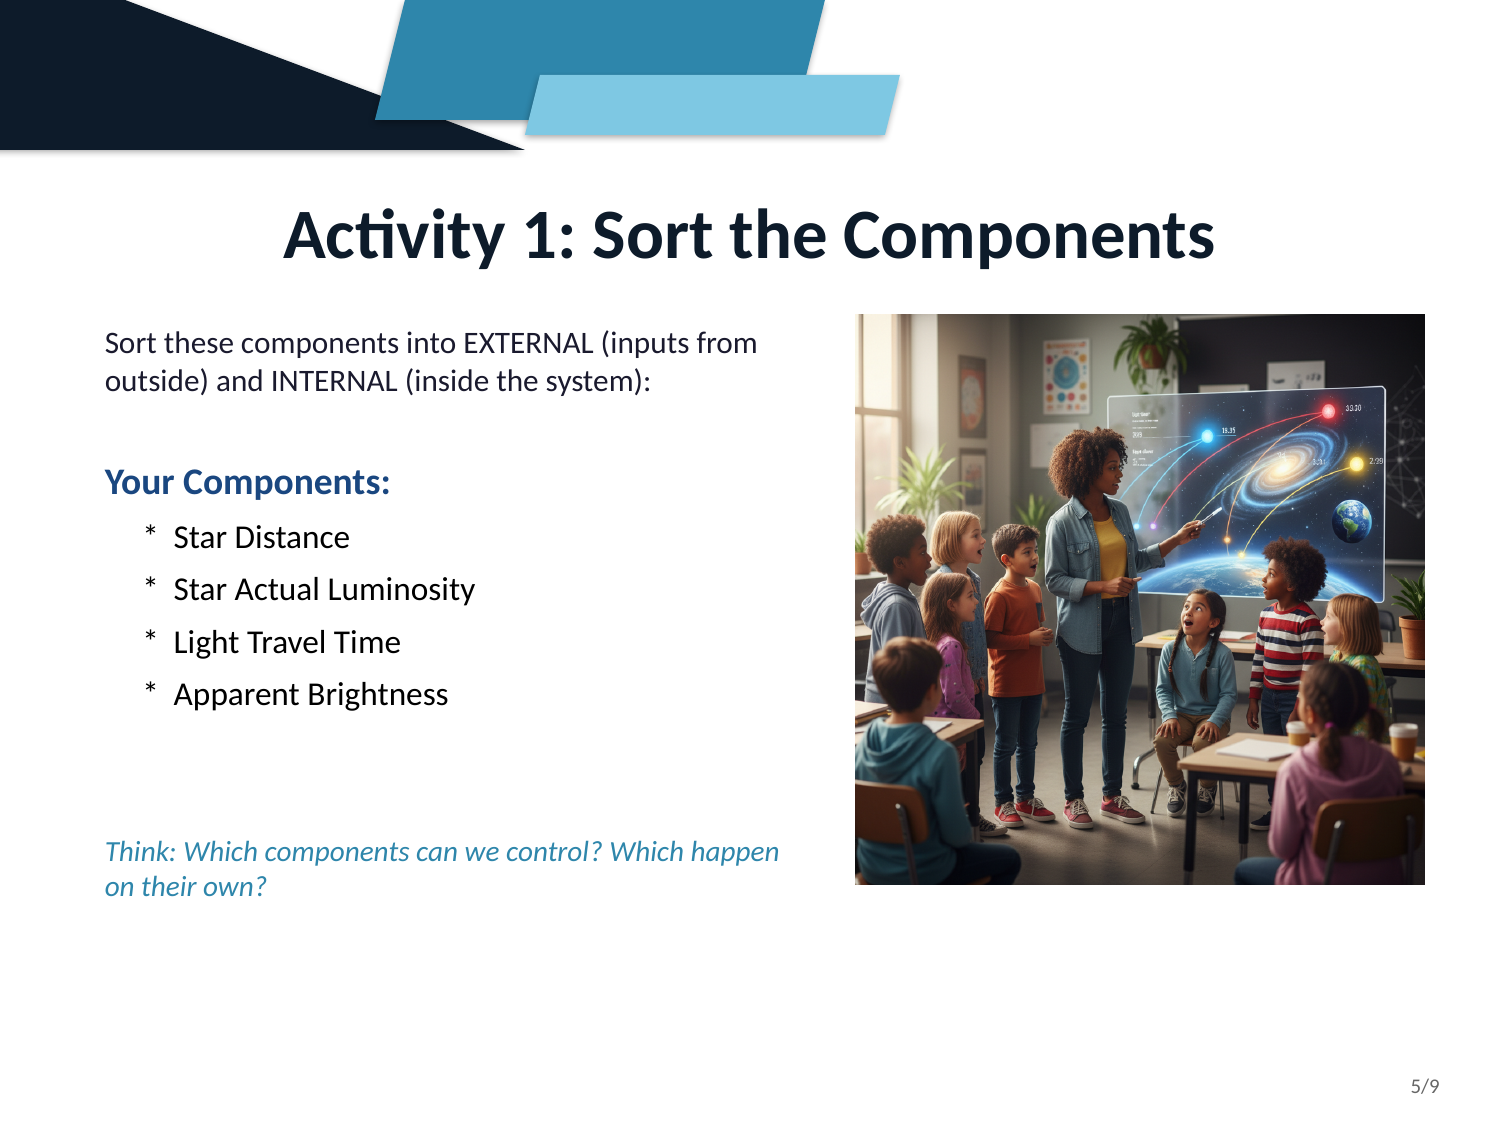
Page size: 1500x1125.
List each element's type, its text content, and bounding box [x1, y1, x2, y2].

text_box Think: Which components can we control? Which happen on their own? [89, 824, 810, 910]
text_box [524, 74, 901, 136]
text_box [374, 0, 826, 121]
text_box Your Components: * Star Distance * Star Actual Luminosity * Light Travel Time * Apparent Brightness [89, 449, 810, 720]
picture [854, 314, 1426, 886]
text_box Sort these components into EXTERNAL (inputs from outside) and INTERNAL (inside the system): [89, 314, 810, 405]
text_box [0, 0, 526, 151]
text_box Activity 1: Sort the Components [268, 179, 1232, 280]
text_box 5/9 [1395, 1065, 1455, 1105]
